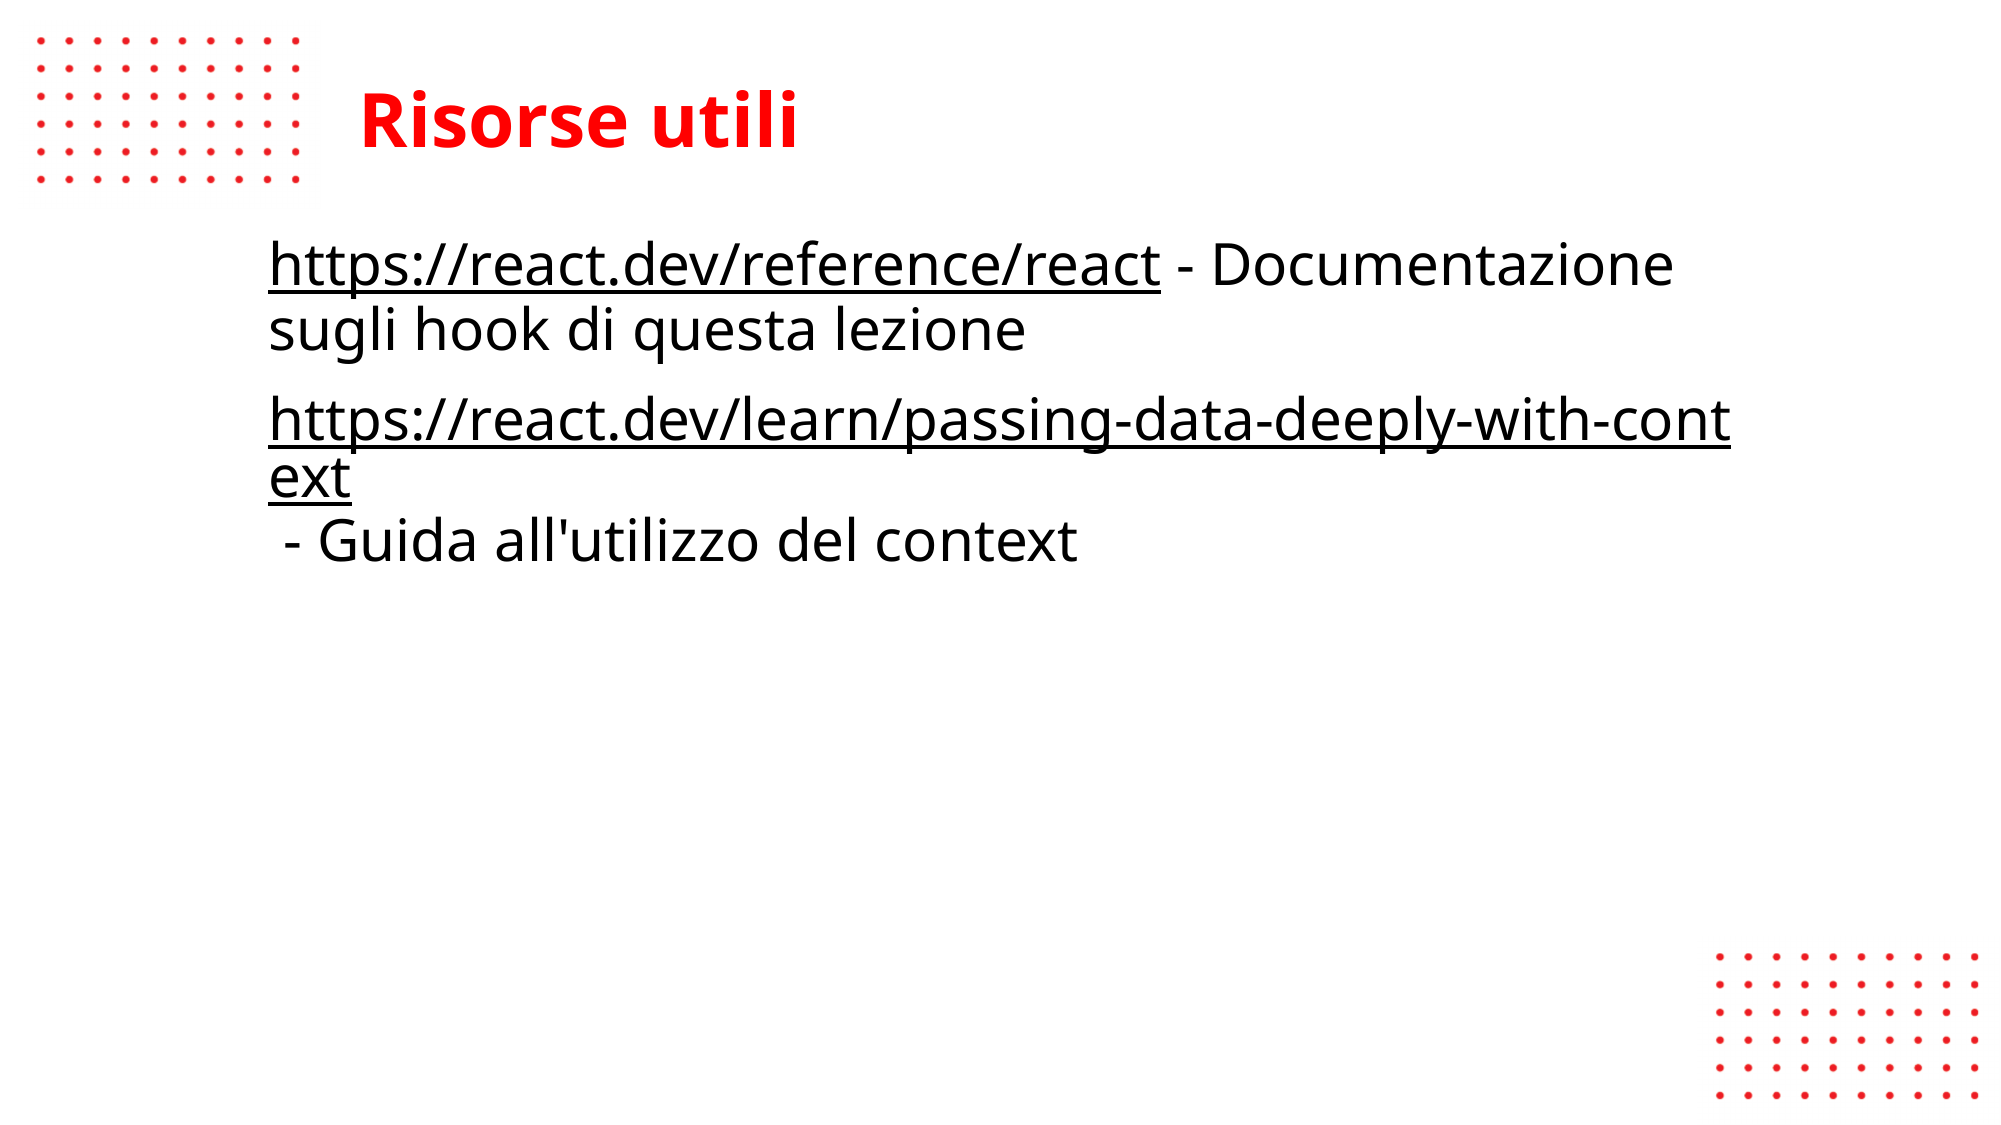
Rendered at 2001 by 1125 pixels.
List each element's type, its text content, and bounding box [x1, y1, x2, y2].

text_box Risorse utili [343, 74, 1844, 293]
picture [19, 21, 320, 208]
list https://react.dev/reference/react - Documentazione sugli hook di questa lezione https://react.dev/learn/passing-data-deeply-with-context - Guida all'utilizzo del context [253, 220, 1750, 923]
picture [1698, 937, 1999, 1124]
